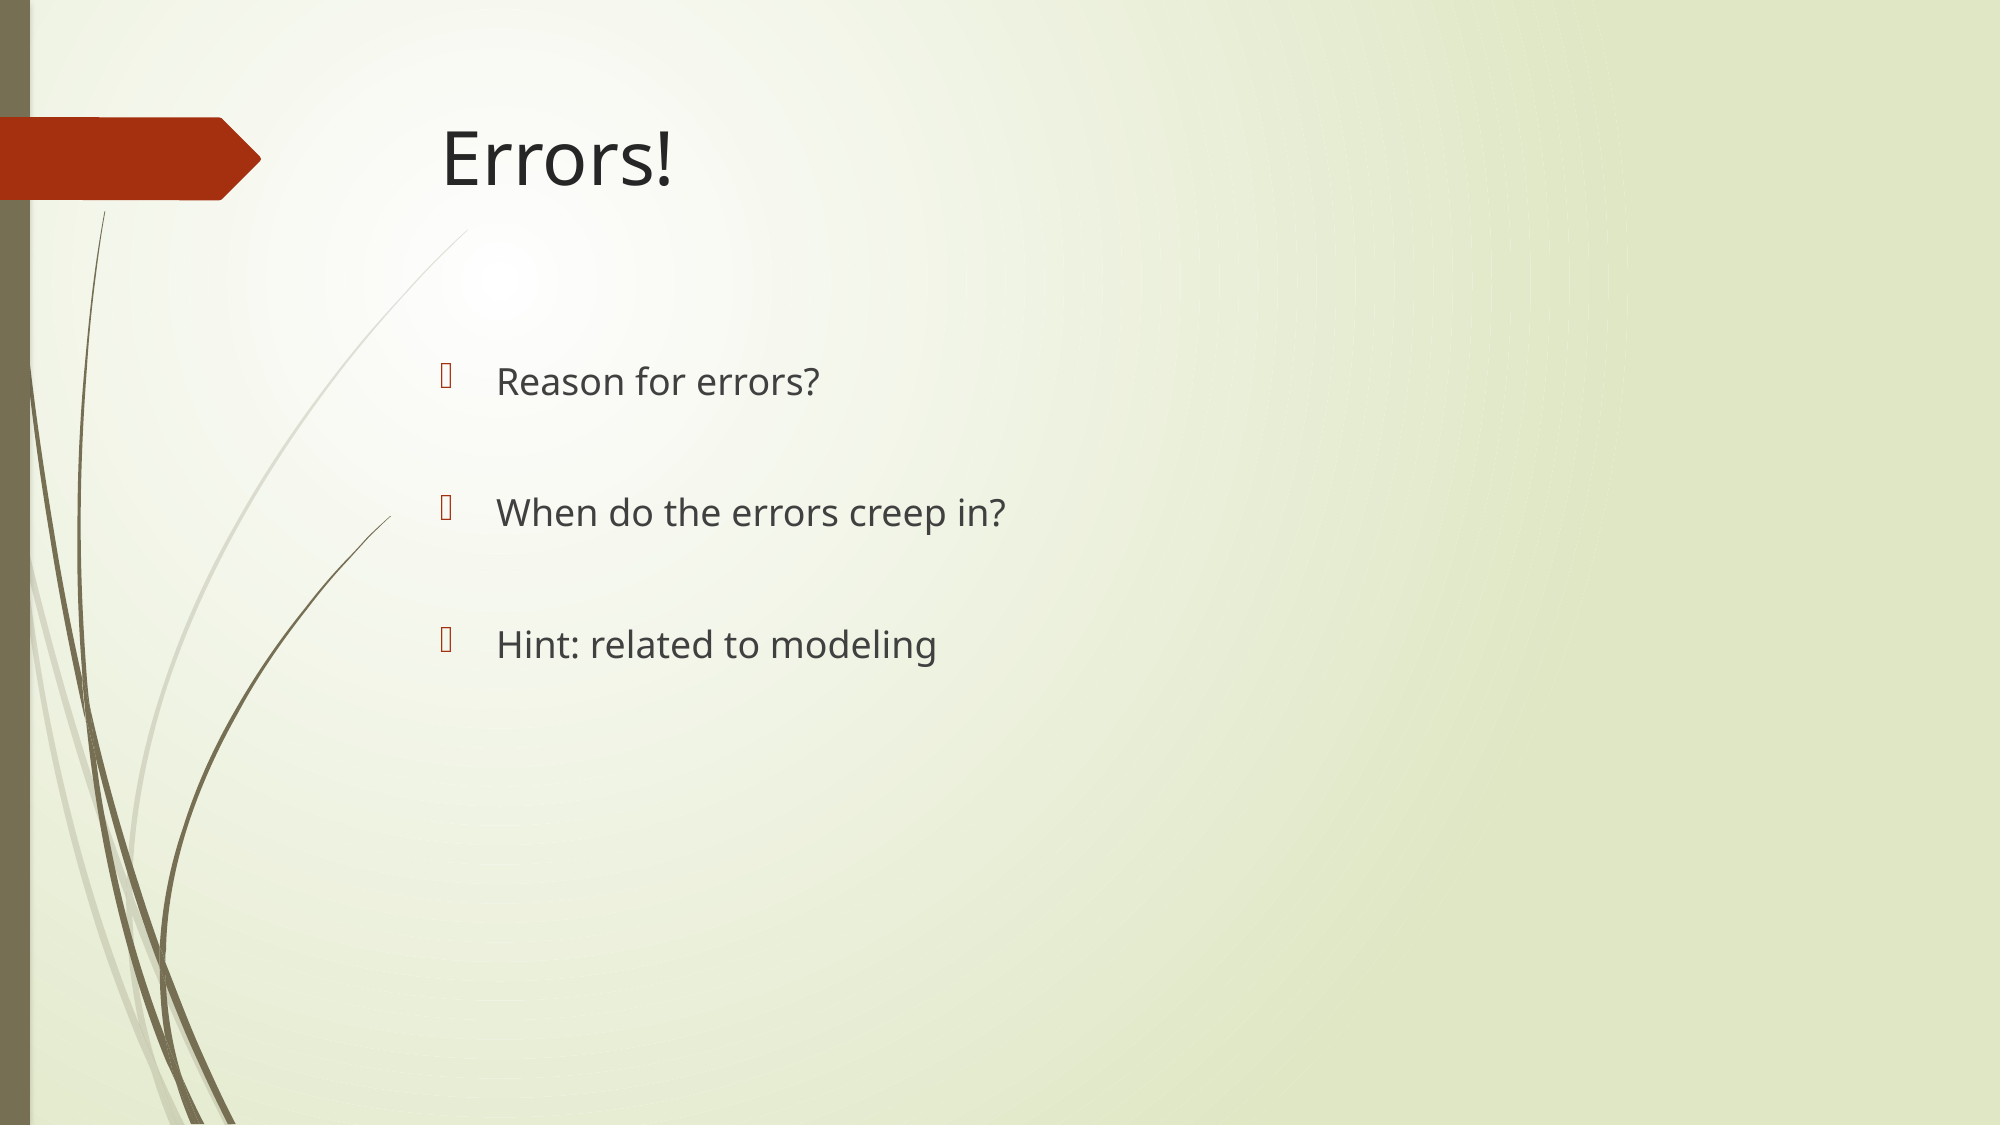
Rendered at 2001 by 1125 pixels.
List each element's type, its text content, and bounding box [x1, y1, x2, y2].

list Reason for errors? When do the errors creep in? Hint: related to modeling [424, 350, 1888, 970]
title Errors! [425, 102, 1888, 313]
